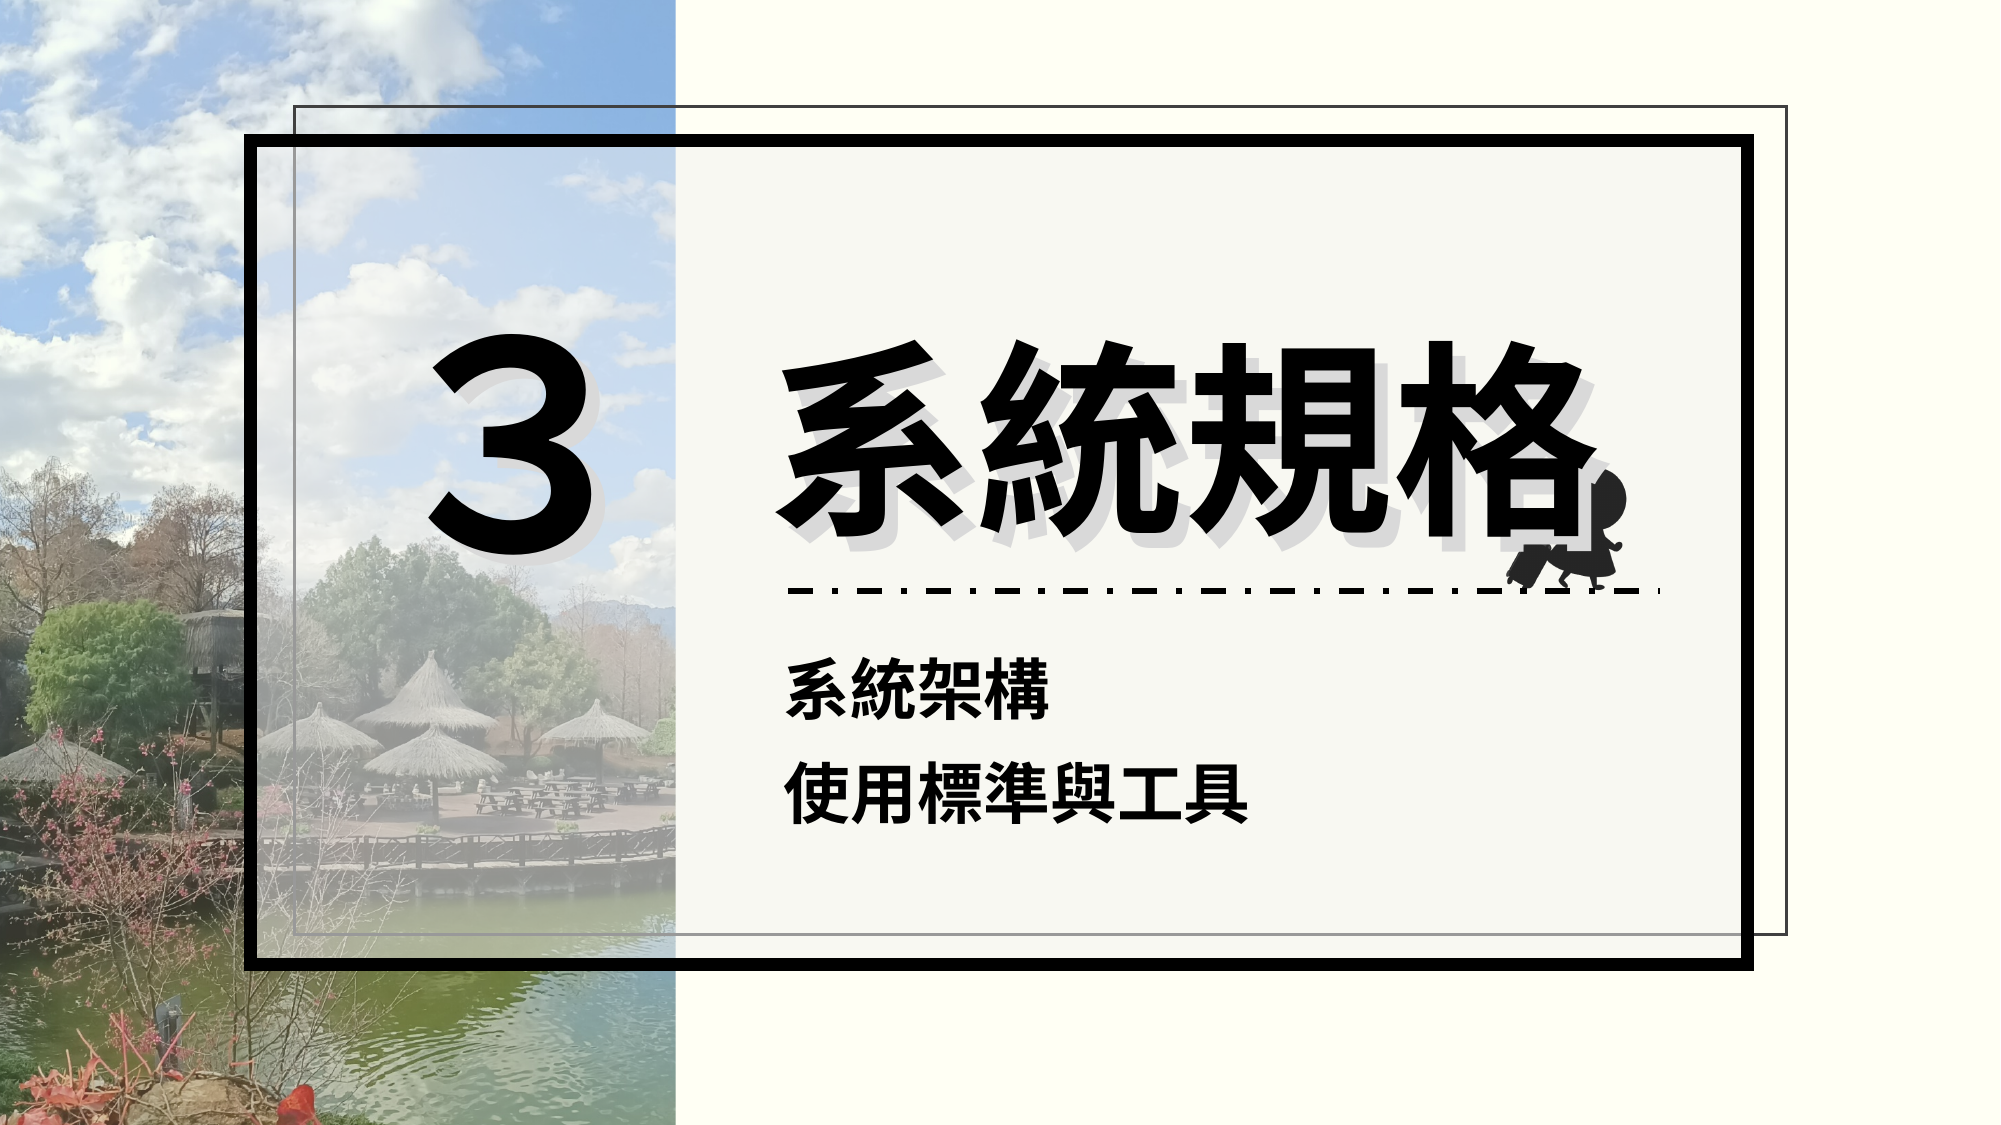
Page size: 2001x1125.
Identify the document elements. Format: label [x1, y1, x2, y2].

text_box [753, 302, 1697, 586]
text_box [356, 256, 589, 632]
text_box [768, 640, 1711, 841]
picture [1506, 586, 1629, 590]
